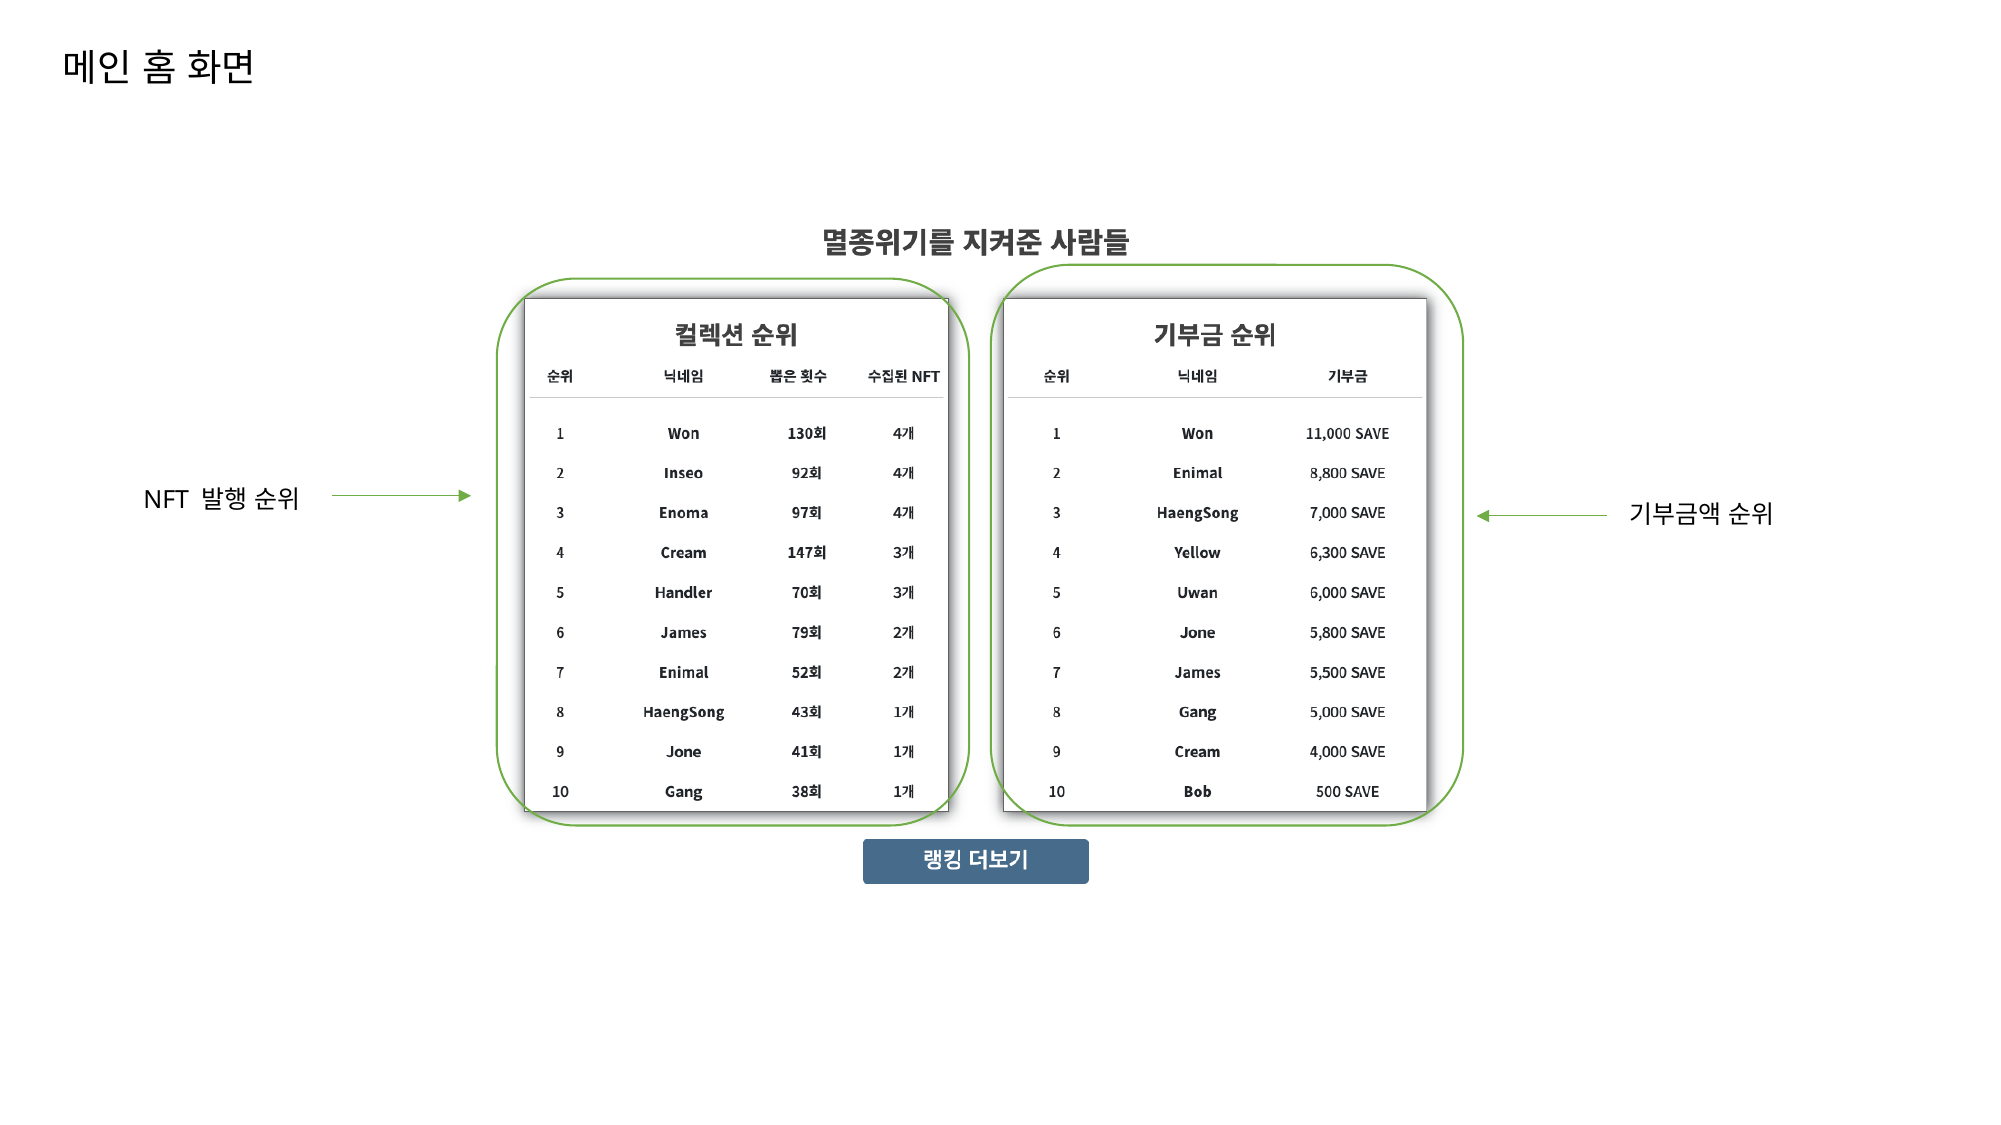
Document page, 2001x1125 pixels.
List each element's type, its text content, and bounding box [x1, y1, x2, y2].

picture [331, 124, 1607, 1042]
text_box NFT 발행 순위 [128, 476, 331, 522]
text_box 메인 홈 화면 [48, 36, 272, 97]
text_box 기부금액 순위 [1614, 491, 1898, 537]
